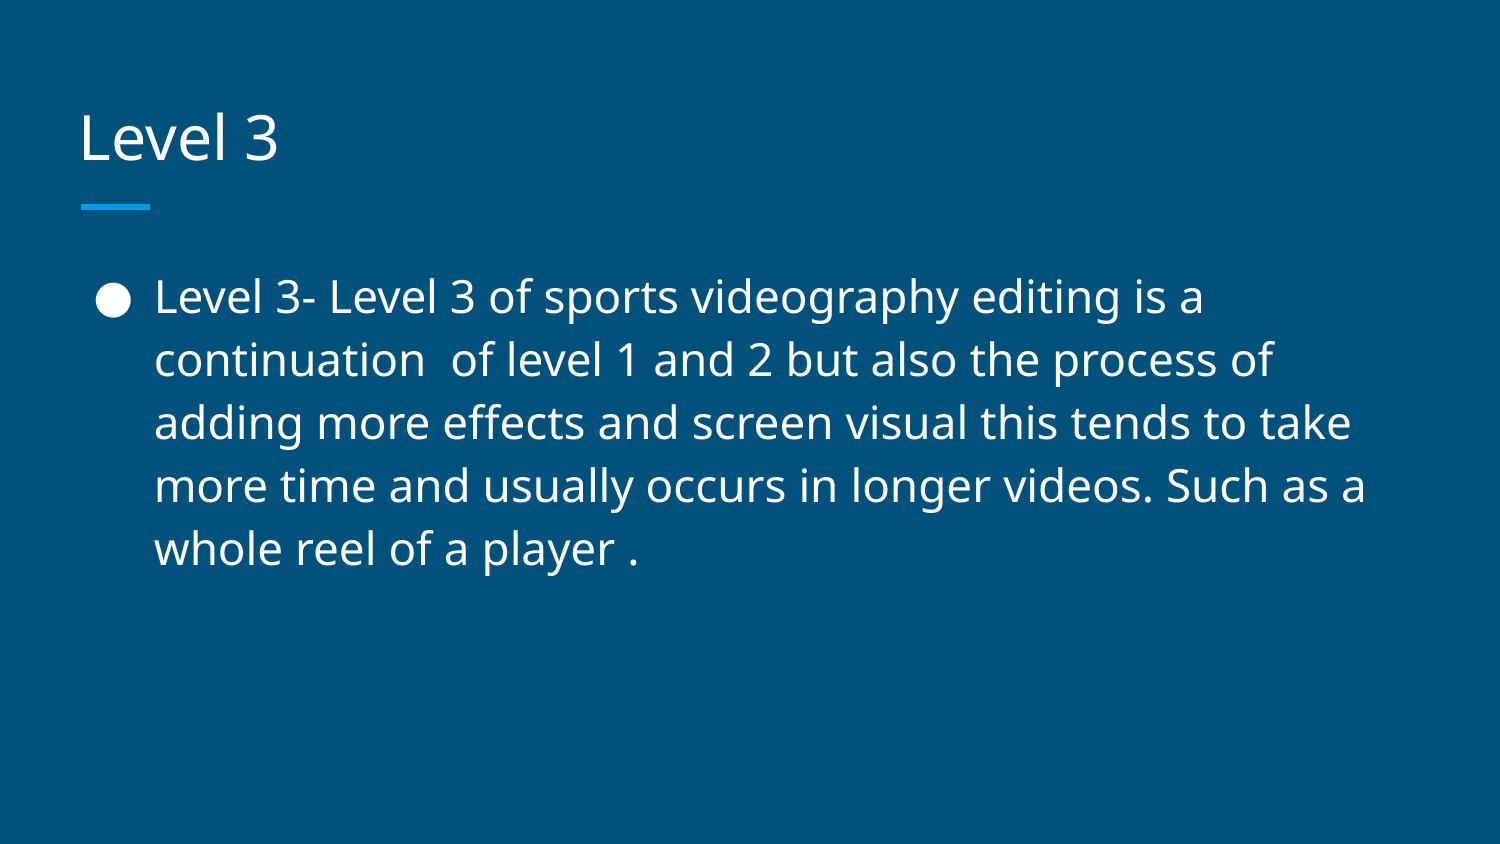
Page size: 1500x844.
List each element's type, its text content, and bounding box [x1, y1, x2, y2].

title Level 3 [63, 75, 1437, 188]
list Level 3- Level 3 of sports videography editing is a continuation of level 1 and 2 but also the process of adding more effects and screen visual this tends to take more time and usually occurs in longer videos. Such as a whole reel of a player . [63, 244, 1437, 750]
